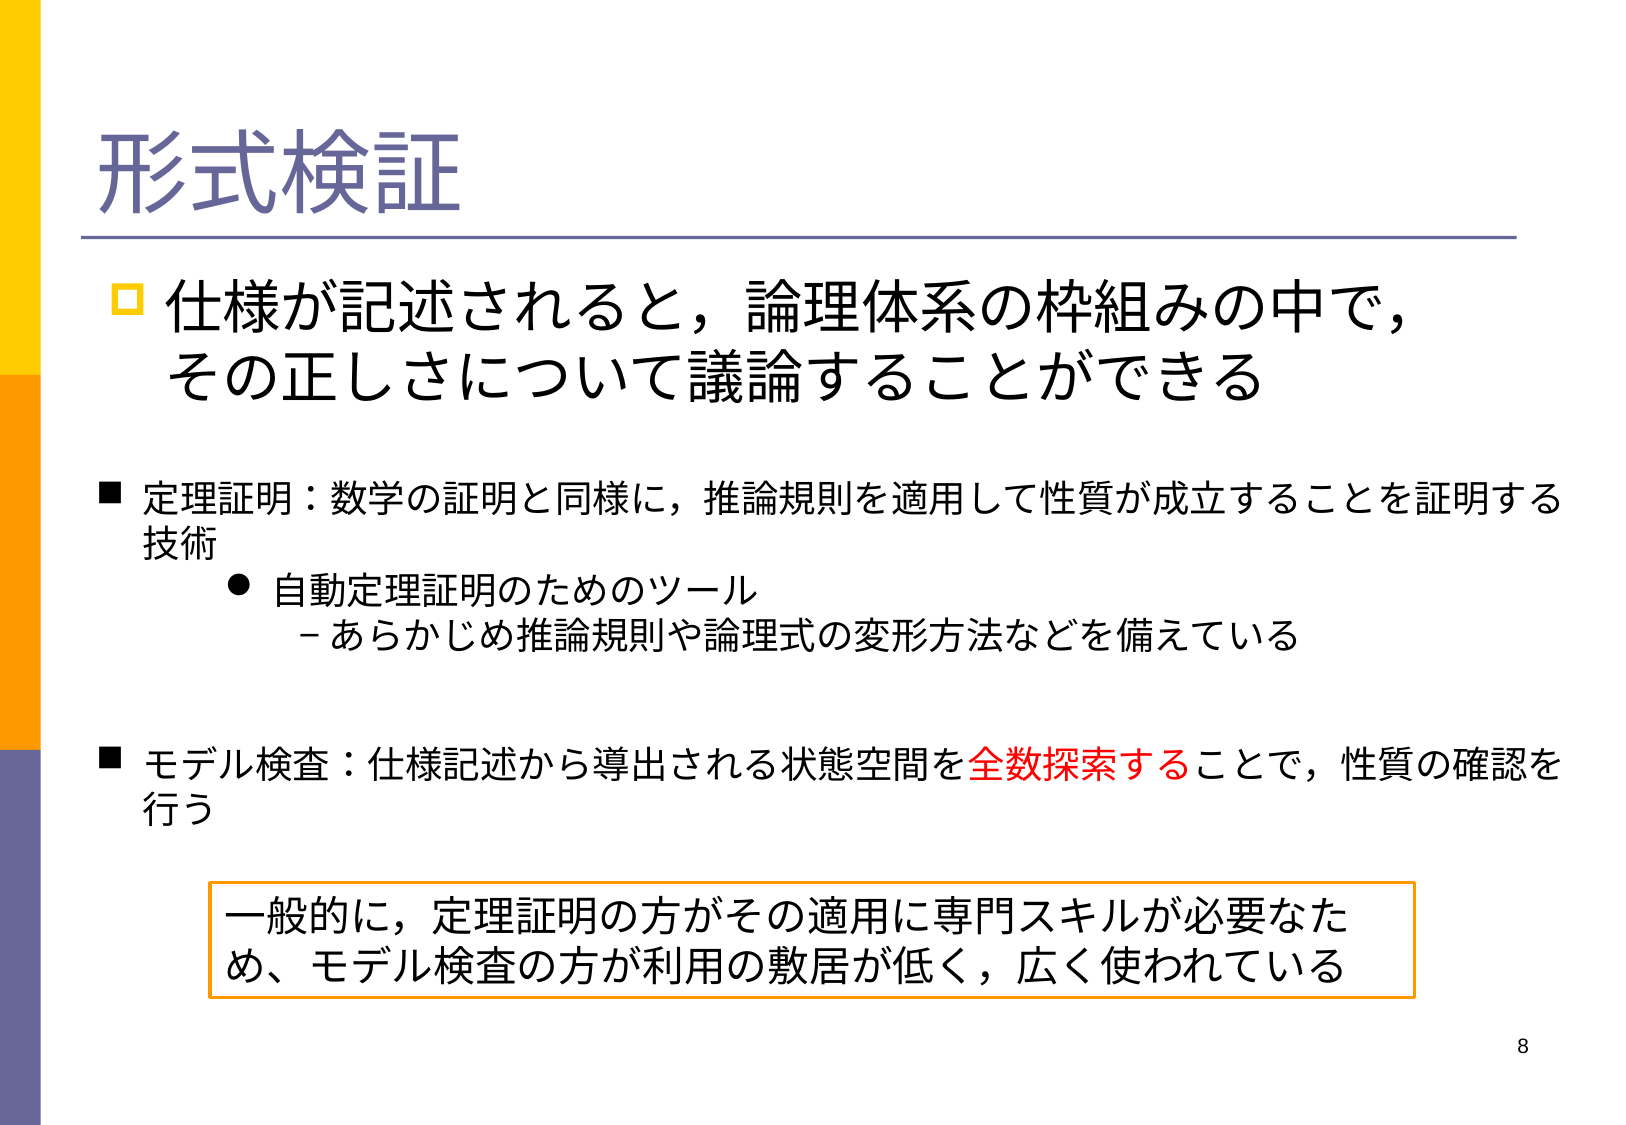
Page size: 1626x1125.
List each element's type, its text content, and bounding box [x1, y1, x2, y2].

list 仕様が記述されると，論理体系の枠組みの中で，その正しさについて議論することができる [93, 262, 1474, 433]
text_box 一般的に，定理証明の方がその適用に専門スキルが必要なため、モデル検査の方が利用の敷居が低く，広く使われている [210, 882, 1415, 998]
text_box 定理証明：数学の証明と同様に，推論規則を適用して性質が成立することを証明する技術 [81, 467, 1606, 573]
slide_number 8 [1164, 1025, 1544, 1100]
text_box モデル検査：仕様記述から導出される状態空間を全数探索することで，性質の確認を行う [81, 733, 1606, 838]
title 形式検証 [81, 45, 1544, 233]
text_box 自動定理証明のためのツール − あらかじめ推論規則や論理式の変形方法などを備えている [210, 559, 1333, 665]
